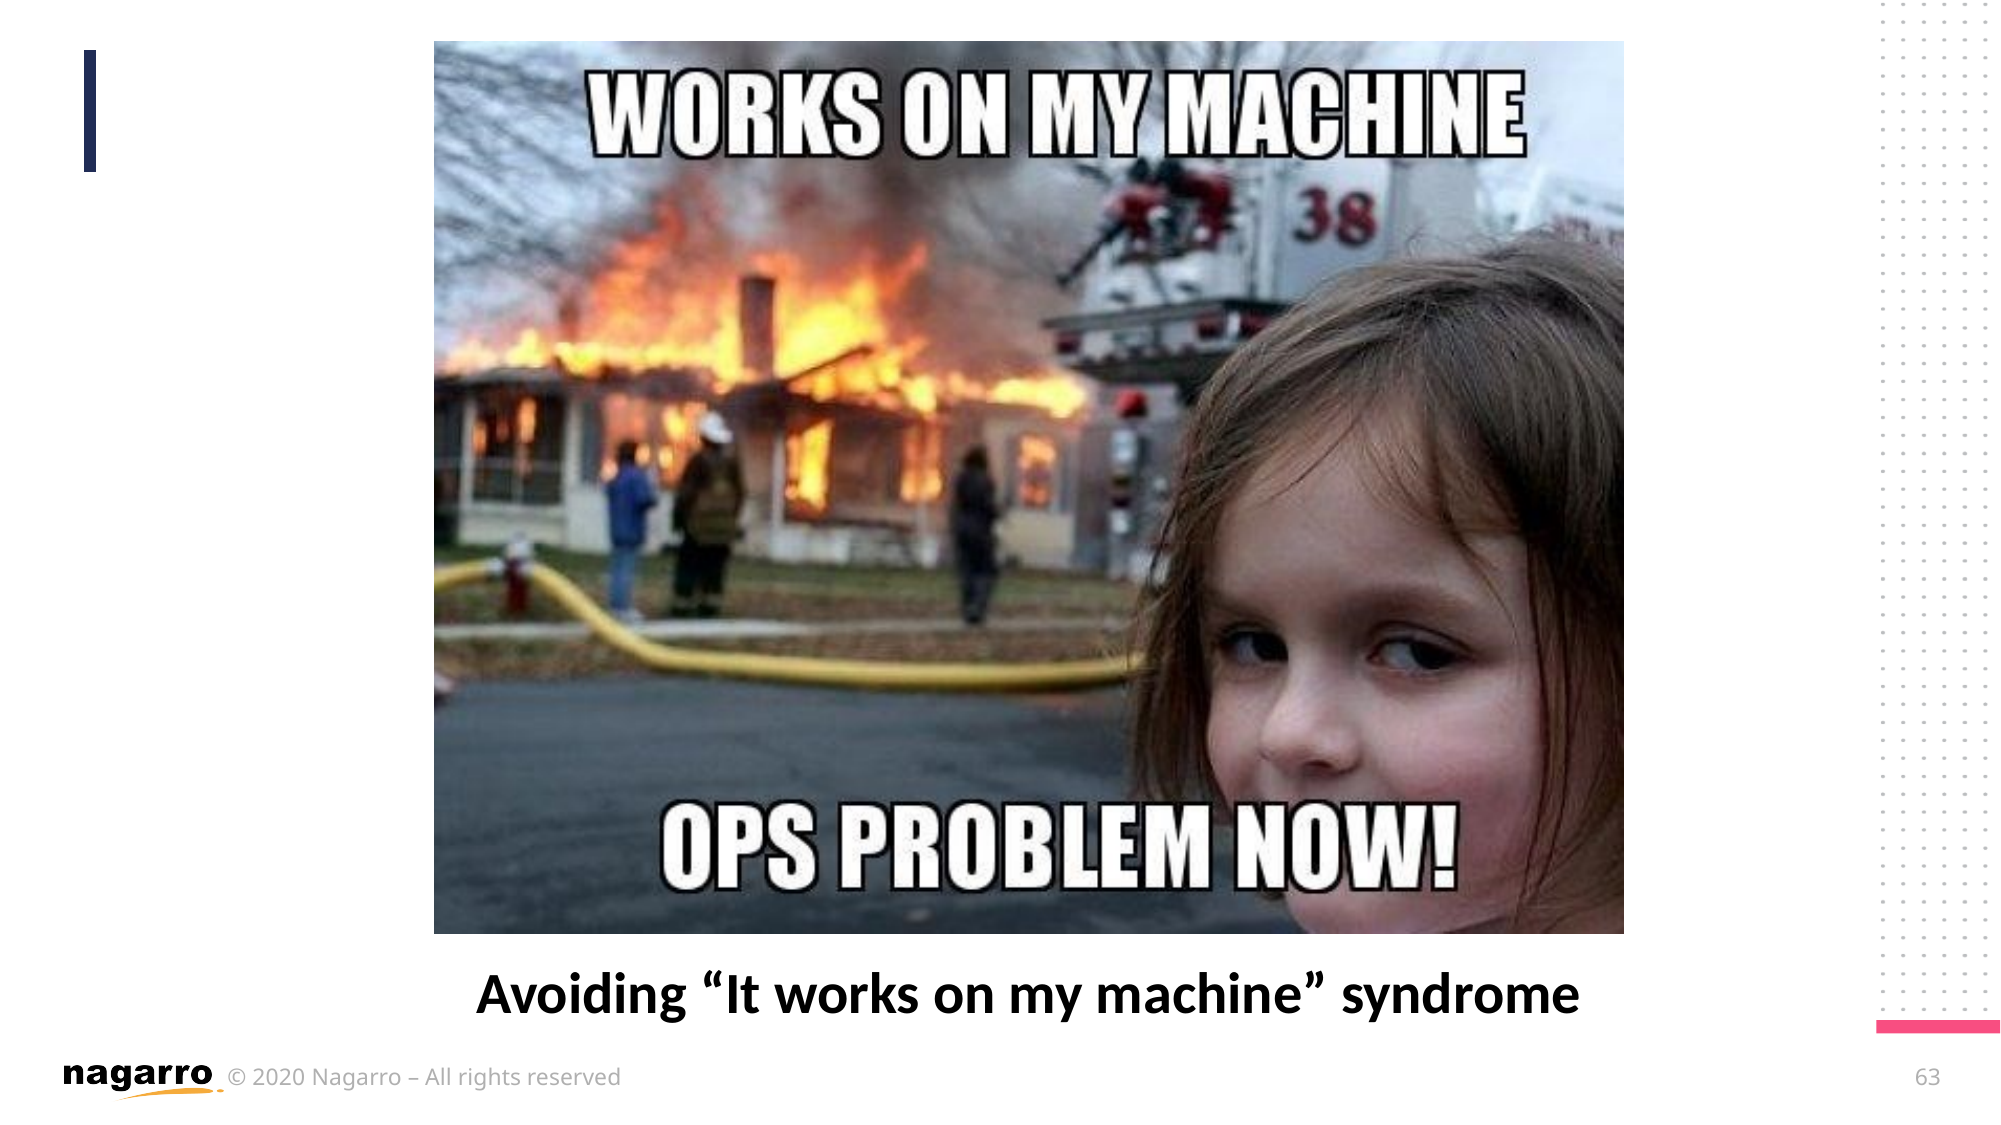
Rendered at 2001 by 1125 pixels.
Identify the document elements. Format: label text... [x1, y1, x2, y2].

title Avoiding “It works on my machine” syndrome [103, 964, 1954, 1105]
picture [64, 1065, 103, 1102]
picture [1881, 0, 2000, 1020]
picture [434, 41, 1624, 934]
